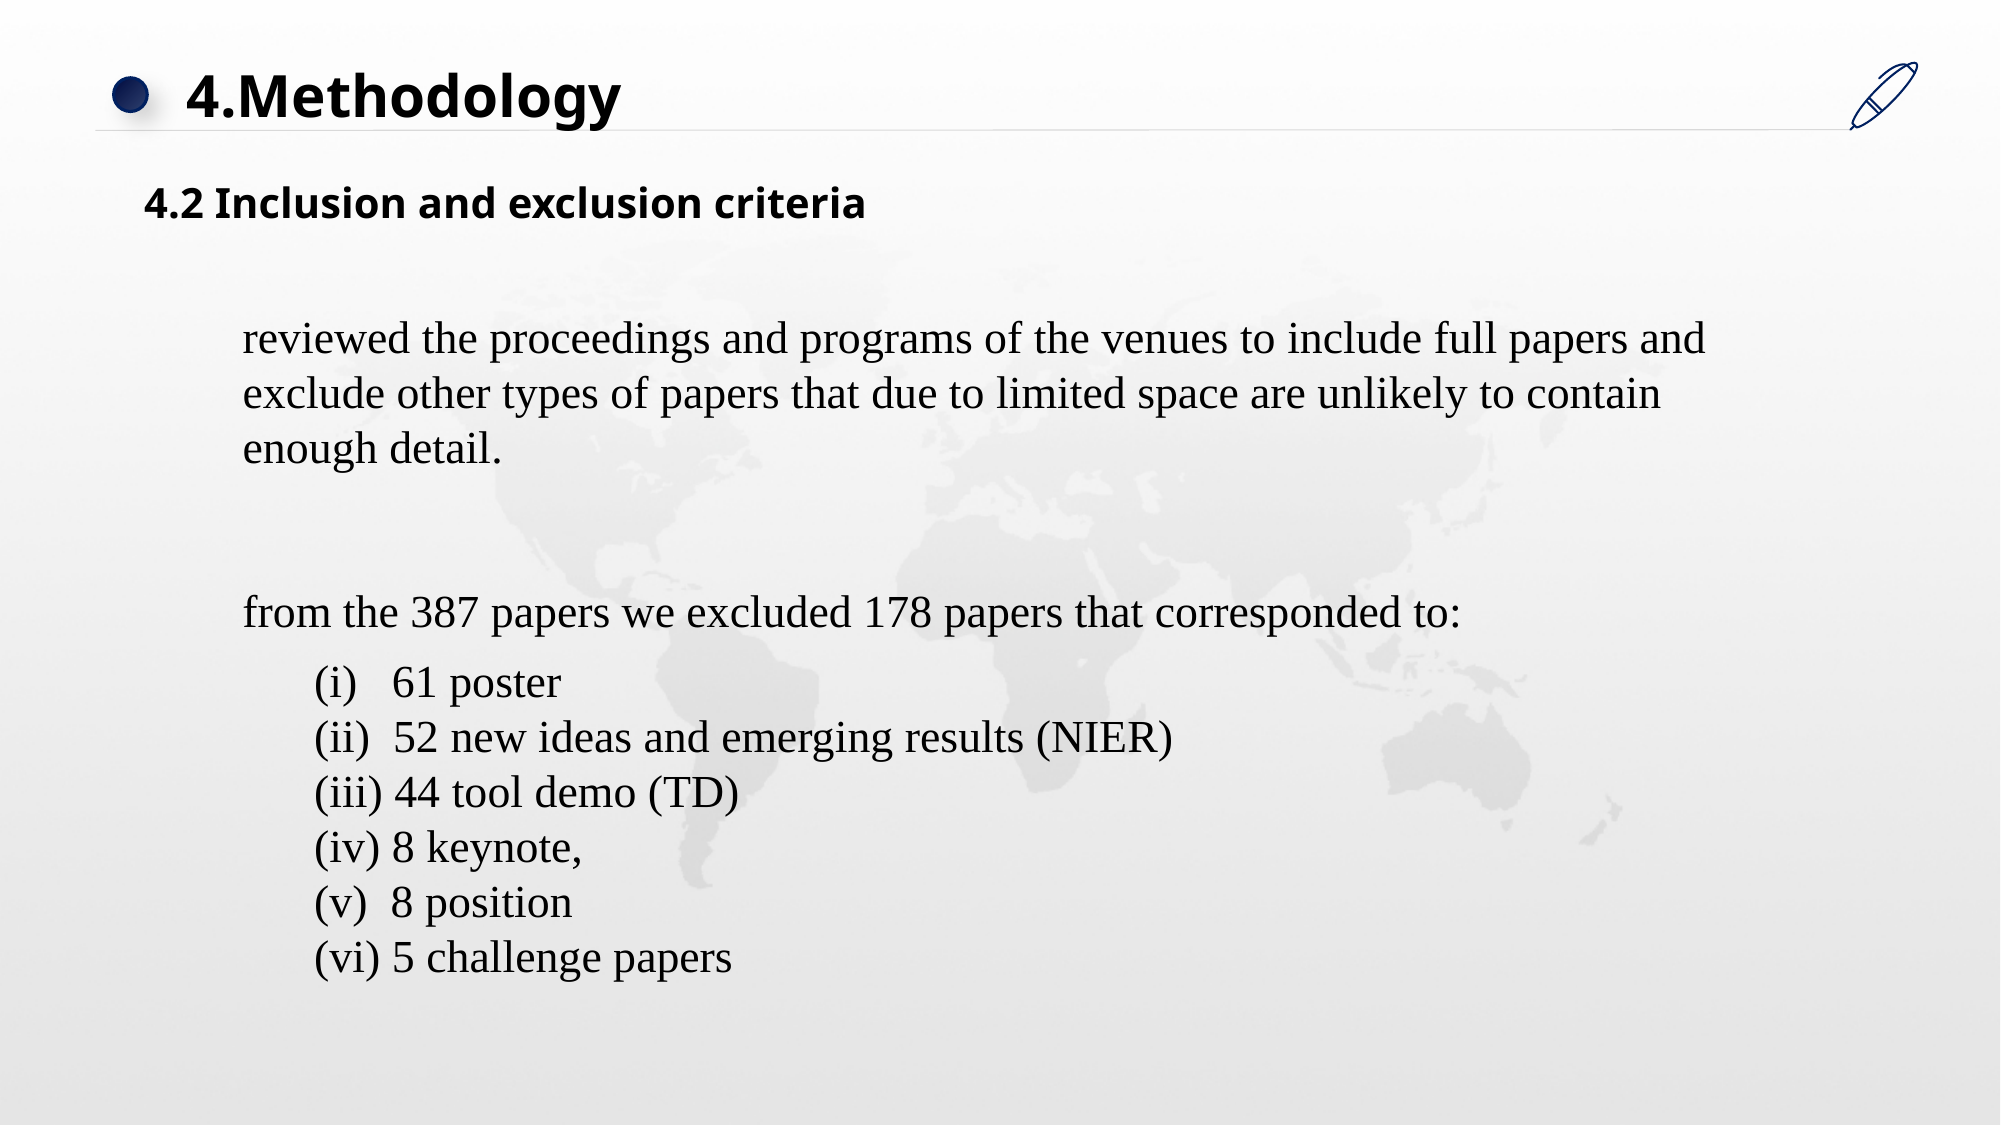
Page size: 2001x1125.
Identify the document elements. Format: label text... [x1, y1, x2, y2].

text_box [1851, 62, 1918, 130]
text_box 4.Methodology [162, 51, 638, 129]
text_box 4.2 Inclusion and exclusion criteria [129, 168, 1050, 234]
text_box reviewed the proceedings and programs of the venues to include full papers and exclude other types of papers that due to limited space are unlikely to contain enough detail. [227, 300, 1794, 480]
picture [0, 0, 2001, 1125]
text_box [112, 76, 149, 113]
text_box 4.Methodology [162, 131, 638, 137]
text_box from the 387 papers we excluded 178 papers that corresponded to: [227, 573, 1818, 644]
text_box (i) 61 poster (ii) 52 new ideas and emerging results (NIER) (iii) 44 tool demo (TD) (iv) 8 keynote, (v) 8 position (vi) 5 challenge papers [299, 644, 1776, 989]
